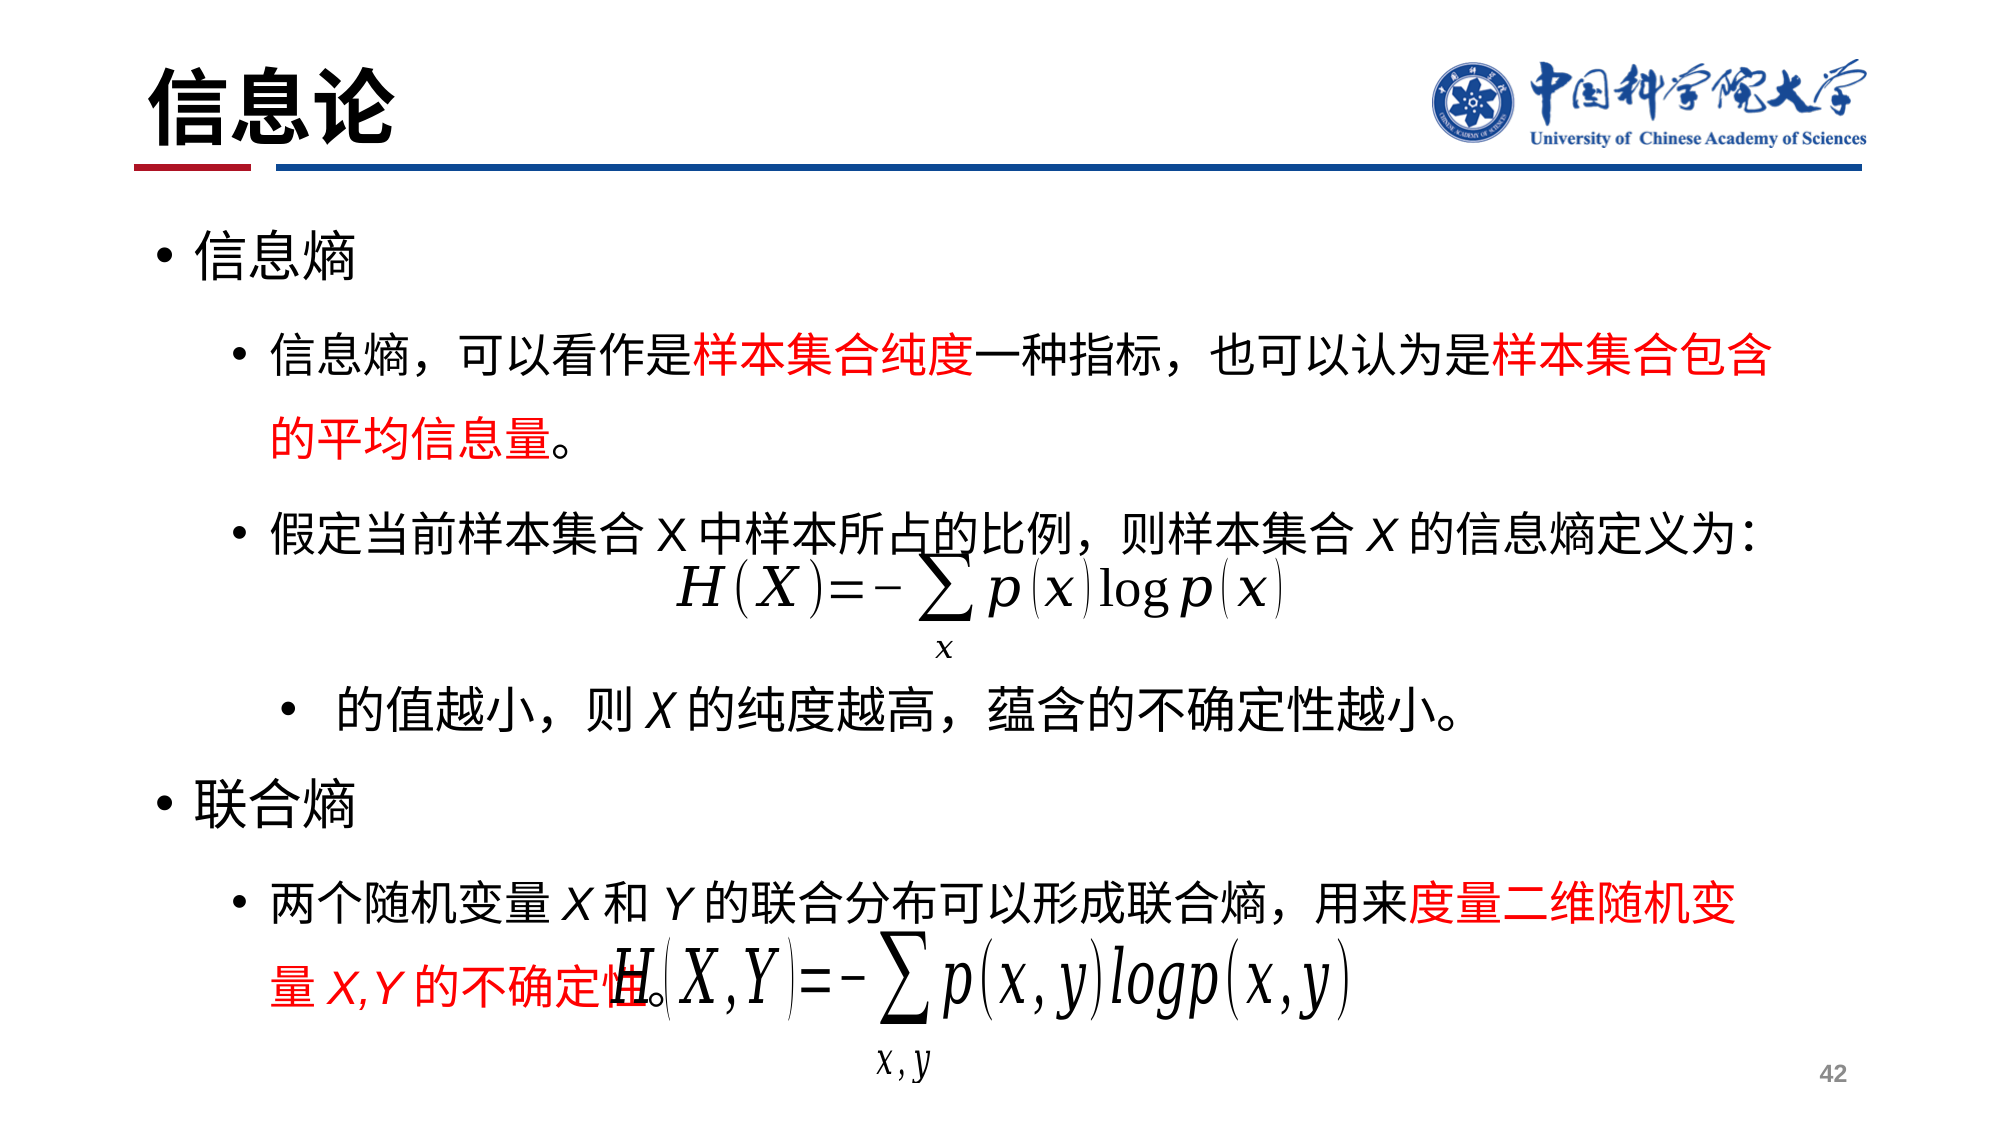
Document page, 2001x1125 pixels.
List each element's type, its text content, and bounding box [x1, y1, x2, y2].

title 信息论 [130, 0, 1469, 163]
slide_number 42 [1412, 1042, 1863, 1103]
picture [1469, 59, 1867, 148]
